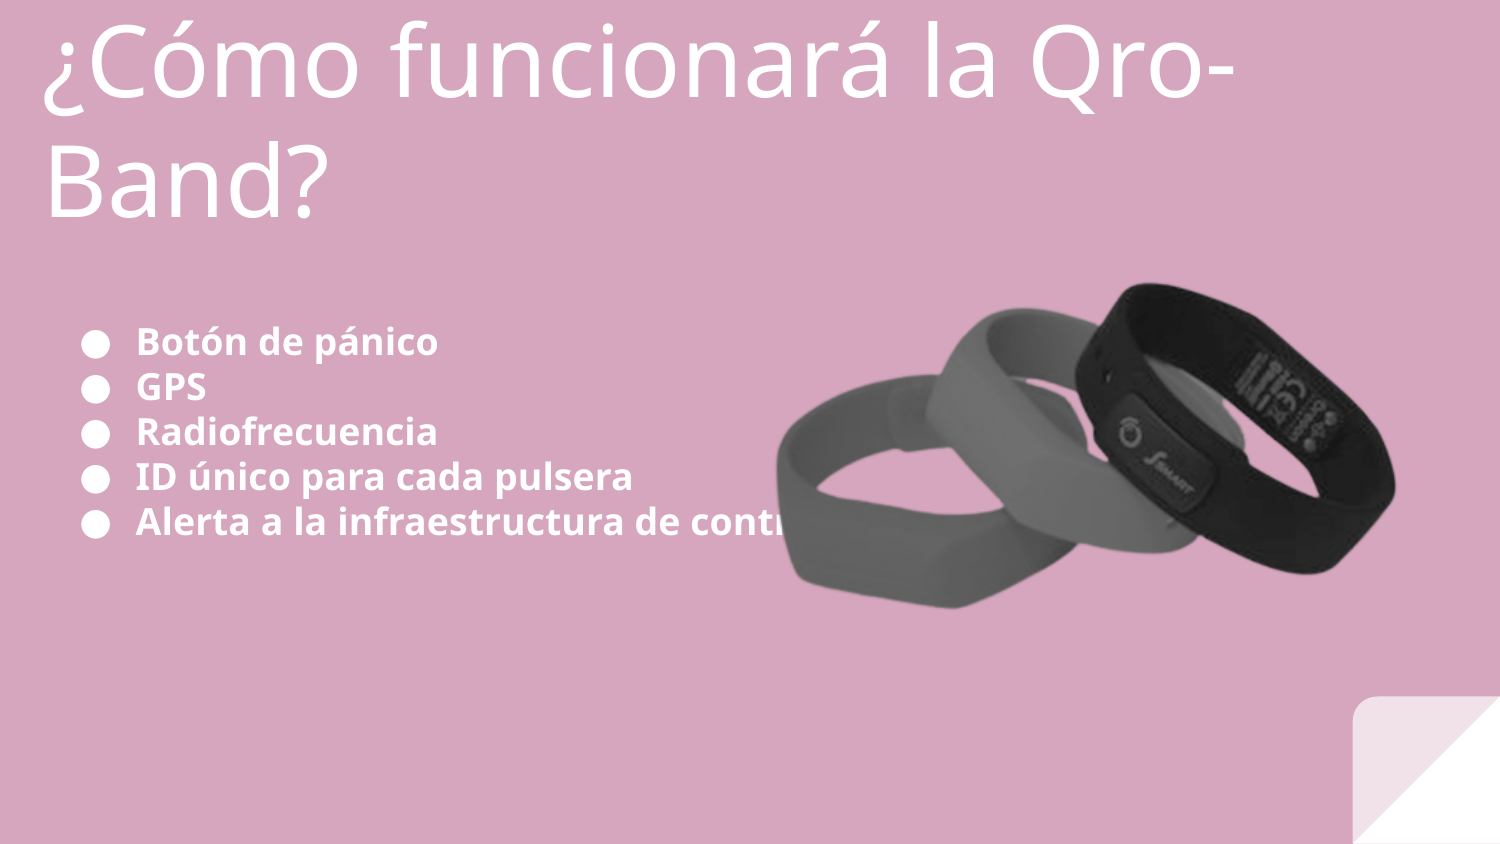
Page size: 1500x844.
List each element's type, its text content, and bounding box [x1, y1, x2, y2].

text_box Botón de pánico GPS Radiofrecuencia ID único para cada pulsera Alerta a la infraestructura de control [45, 303, 668, 541]
picture [673, 137, 1500, 706]
title ¿Cómo funcionará la Qro-Band? [27, 99, 1500, 253]
